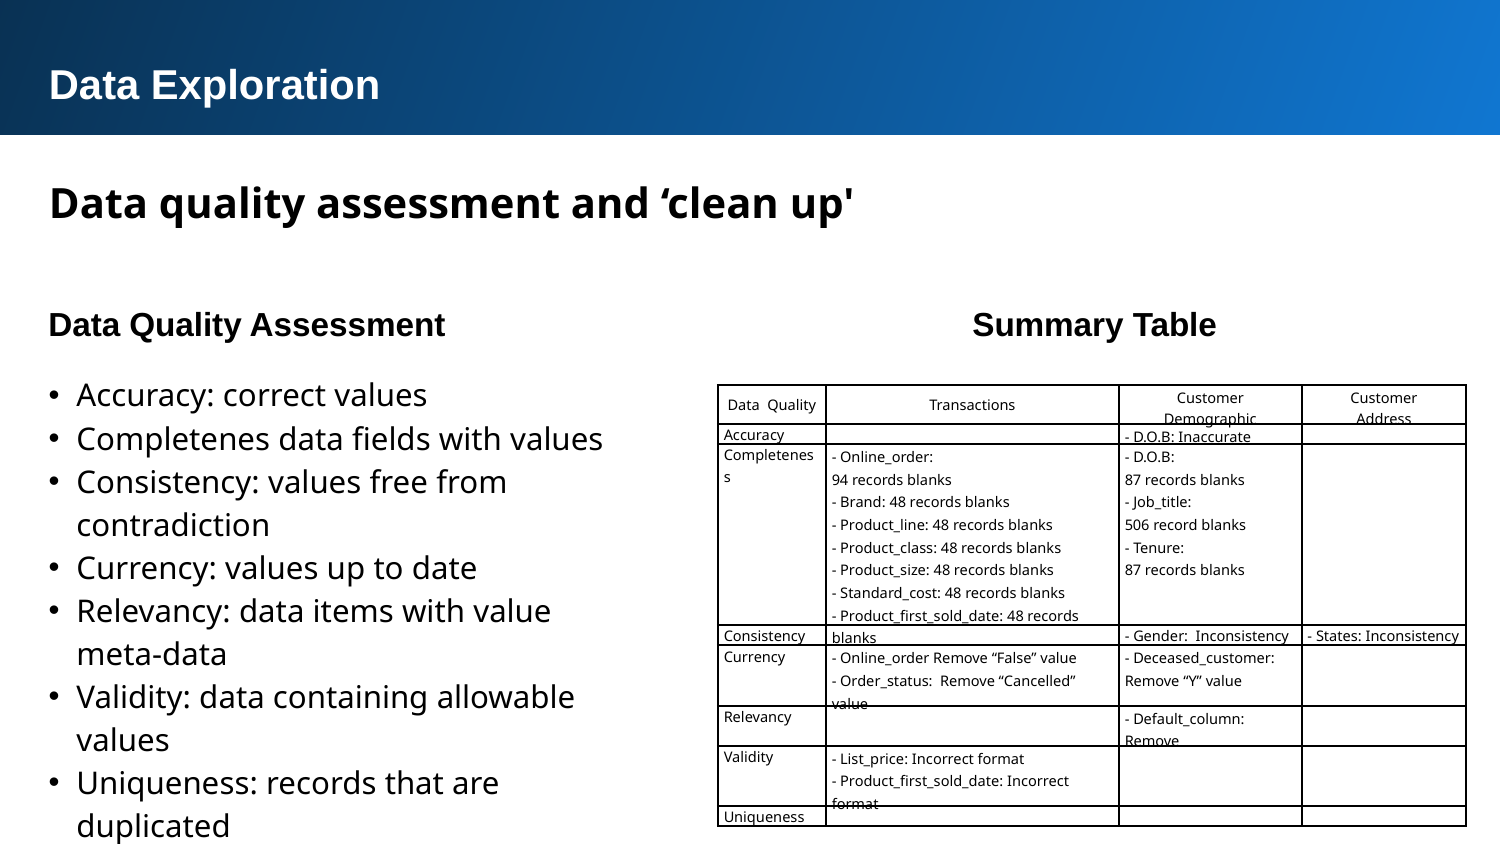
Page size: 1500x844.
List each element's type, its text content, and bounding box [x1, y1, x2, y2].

table_cell - Default_column: Remove [1120, 707, 1301, 745]
table_cell [1303, 445, 1465, 624]
table_cell Completeness [719, 445, 825, 624]
table_cell [827, 807, 1118, 825]
table_cell [827, 626, 1118, 644]
table_cell [1303, 807, 1465, 825]
text_box Data Exploration [33, 43, 1439, 124]
table_cell - Gender: Inconsistency [1120, 626, 1301, 644]
table_cell - D.O.B: 87 records blanks - Job_title: 506 record blanks - Tenure: 87 records blanks [1120, 445, 1301, 624]
table_cell Accuracy [719, 425, 825, 443]
table_cell [1303, 425, 1465, 443]
table_header Transactions [827, 386, 1118, 423]
table_header Customer Demographic [1120, 386, 1301, 423]
table_cell Currency [719, 646, 825, 705]
text_box Accuracy: correct values Completenes data fields with values Consistency: values free from contradiction Currency: values up to date Relevancy: data items with value meta-data Validity: data containing allowable values Uniqueness: records that are duplicated [33, 355, 660, 844]
table_cell - Online_order: 94 records blanks - Brand: 48 records blanks - Product_line: 48 records blanks - Product_class: 48 records blanks - Product_size: 48 records blanks - Standard_cost: 48 records blanks - Product_first_sold_date: 48 records blanks [827, 445, 1118, 624]
table_cell Uniqueness [719, 807, 825, 825]
text_box Data Quality Assessment [33, 295, 717, 350]
table_cell [1303, 646, 1465, 705]
table_cell [1303, 707, 1465, 745]
table_cell - Deceased_customer: Remove “Y” value [1120, 646, 1301, 705]
table_cell [1120, 807, 1301, 825]
table_cell Validity [719, 747, 825, 805]
table_cell Consistency [719, 626, 825, 644]
text_box Data quality assessment and ‘clean up' [33, 154, 1439, 242]
table_header Customer Address [1303, 386, 1465, 423]
text_box Summary Table [717, 295, 1472, 350]
table_cell - Online_order Remove “False” value - Order_status: Remove “Cancelled” value [827, 646, 1118, 705]
table_cell Relevancy [719, 707, 825, 745]
table_cell - D.O.B: Inaccurate [1120, 425, 1301, 443]
table_cell [827, 707, 1118, 745]
table_cell [1303, 747, 1465, 805]
table_cell [1120, 747, 1301, 805]
text_box [0, 0, 1500, 135]
table_cell - States: Inconsistency [1303, 626, 1465, 644]
table_header Data Quality [719, 386, 825, 423]
table_cell - List_price: Incorrect format - Product_first_sold_date: Incorrect format [827, 747, 1118, 805]
table_cell [827, 425, 1118, 443]
